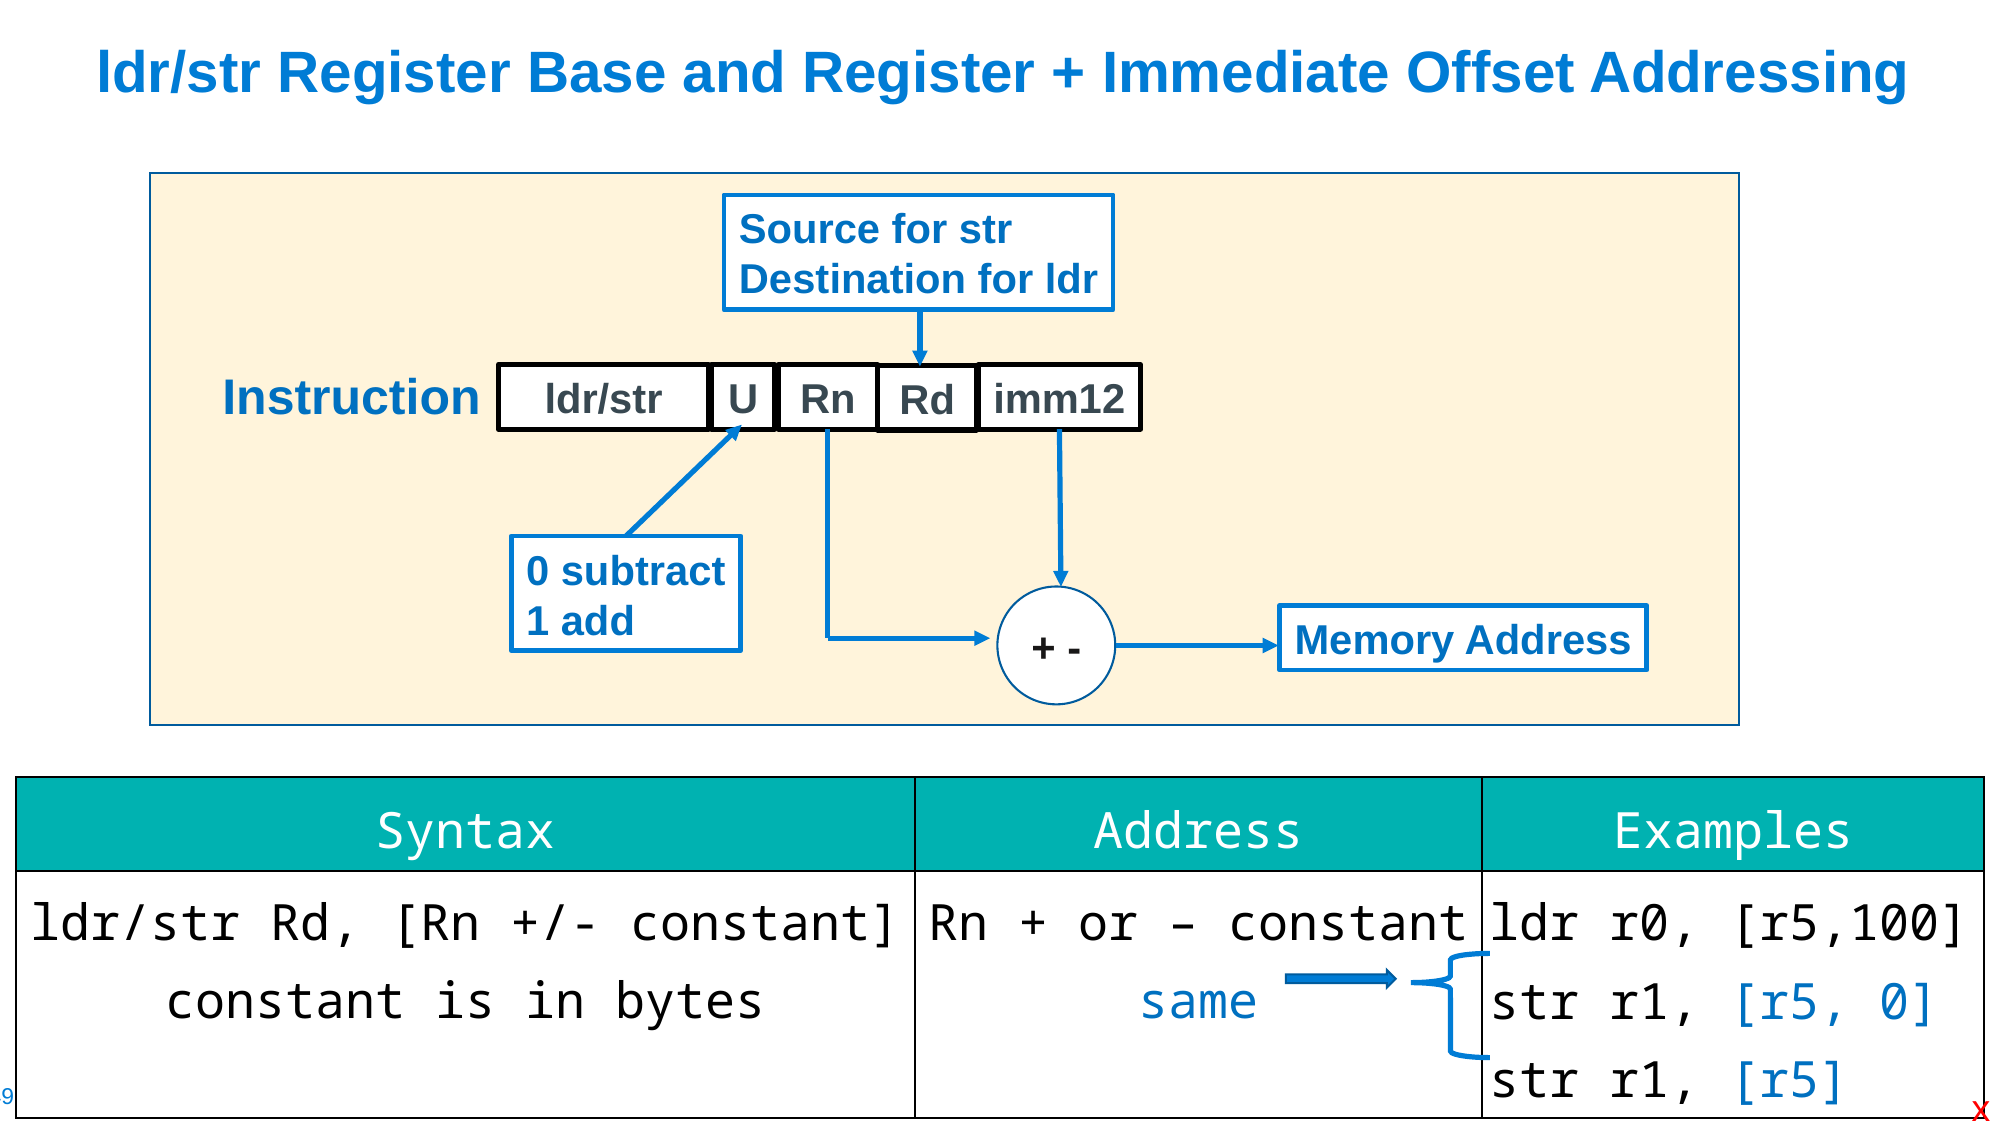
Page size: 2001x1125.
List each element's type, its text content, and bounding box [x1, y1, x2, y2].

text_box Instruction [207, 357, 496, 433]
text_box 0 subtract 1 add [511, 535, 741, 651]
table_cell Rn + or – constant same [916, 872, 1481, 1117]
text_box [1410, 952, 1490, 1059]
table_header Examples [1483, 778, 1983, 870]
title ldr/str Register Base and Register + Immediate Offset Addressing [81, 31, 1957, 113]
table_header Address [916, 778, 1481, 870]
table_header Syntax [17, 778, 914, 870]
table_cell ldr/str Rd, [Rn +/- constant] constant is in bytes [17, 872, 914, 1117]
text_box + - [996, 585, 1117, 706]
text_box Rd [878, 365, 977, 430]
text_box Memory Address [1279, 605, 1647, 671]
text_box [149, 172, 1740, 726]
text_box Rn [778, 364, 878, 430]
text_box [626, 424, 742, 537]
text_box imm12 [978, 364, 1141, 430]
table_cell ldr r0, [r5,100] str r1, [r5, 0] str r1, [r5] [1483, 872, 1983, 1117]
text_box Source for str Destination for ldr [723, 194, 1114, 310]
text_box U [711, 364, 775, 430]
text_box x [1956, 1076, 2000, 1125]
text_box ldr/str [498, 364, 709, 430]
text_box [1284, 967, 1398, 991]
